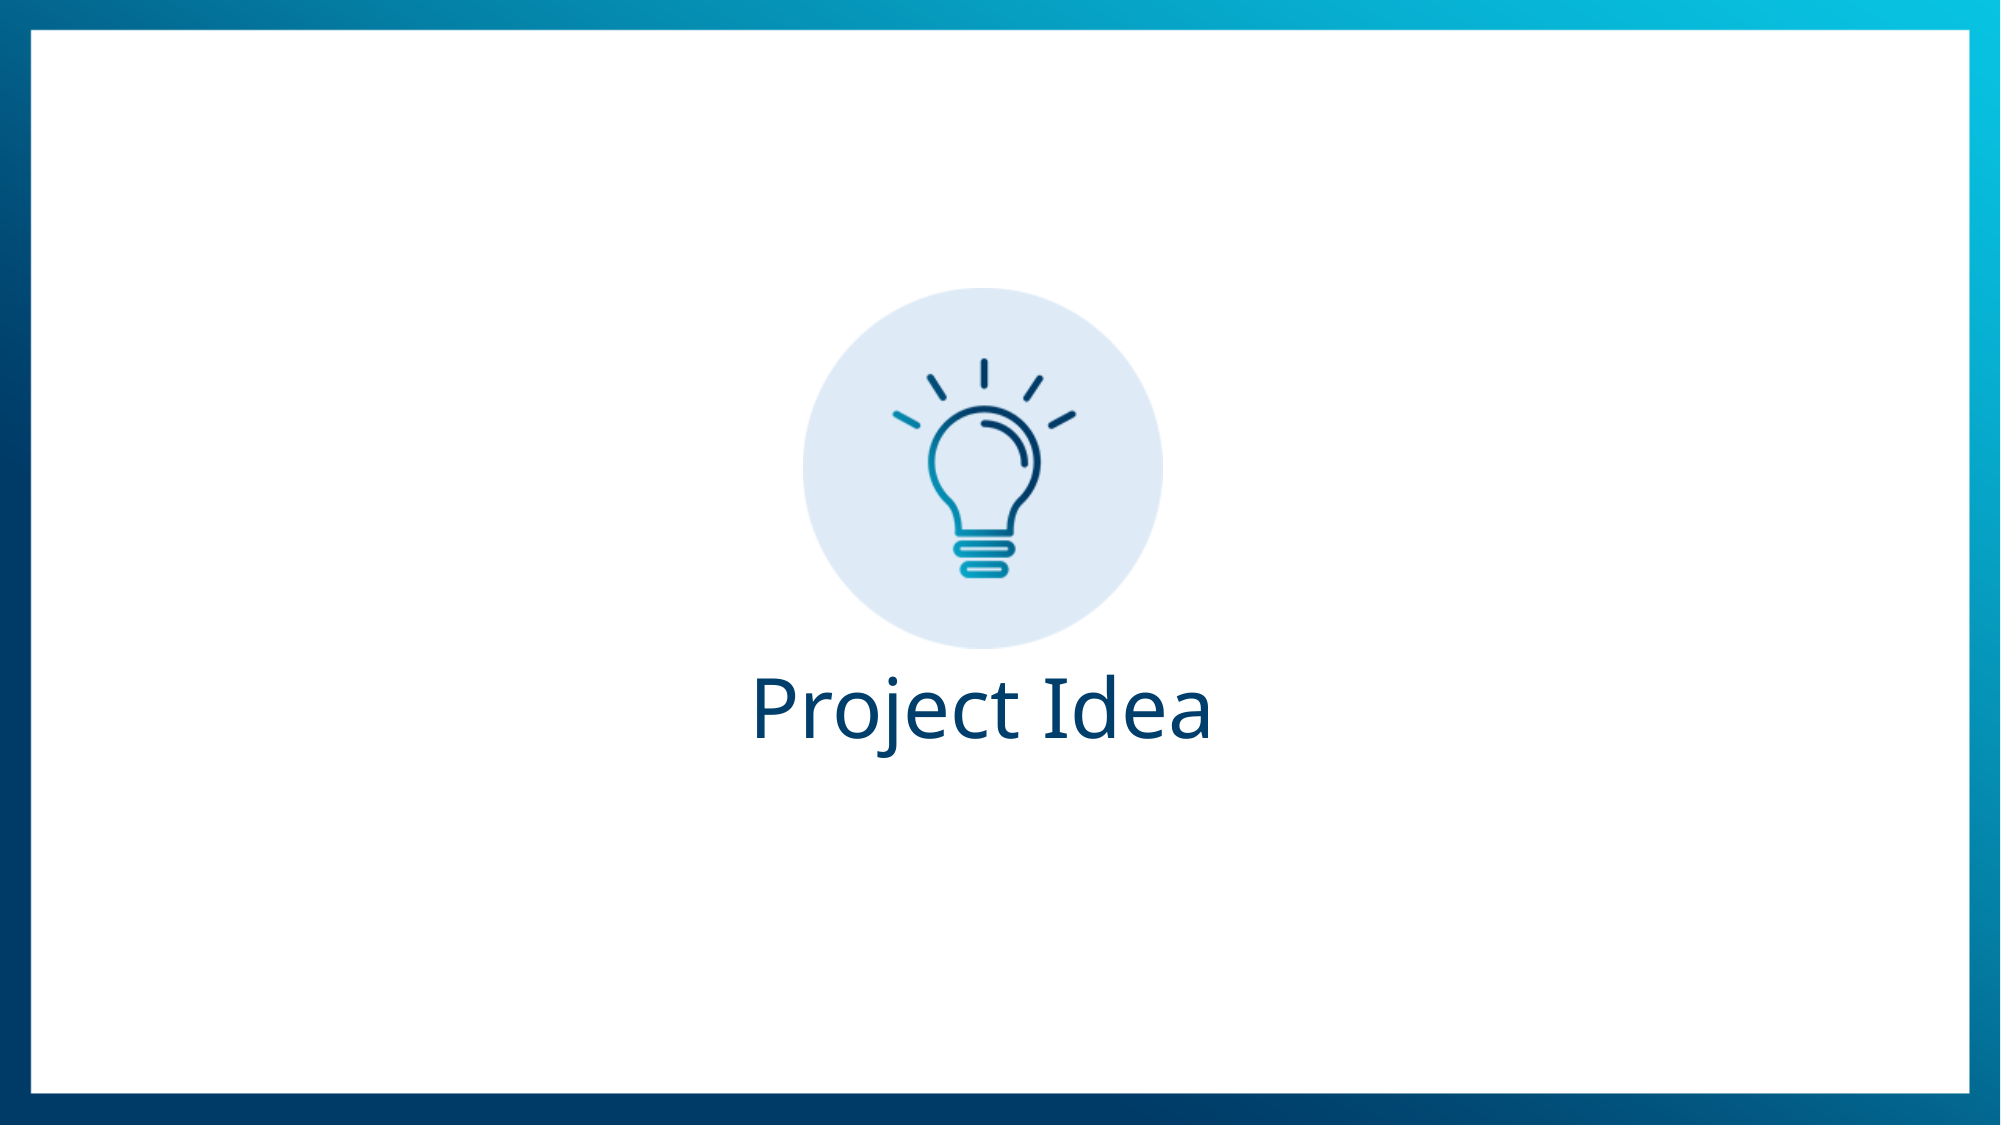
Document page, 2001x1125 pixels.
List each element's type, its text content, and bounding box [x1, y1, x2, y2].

picture [0, 0, 2001, 1125]
text_box Project Idea [581, 648, 1384, 763]
